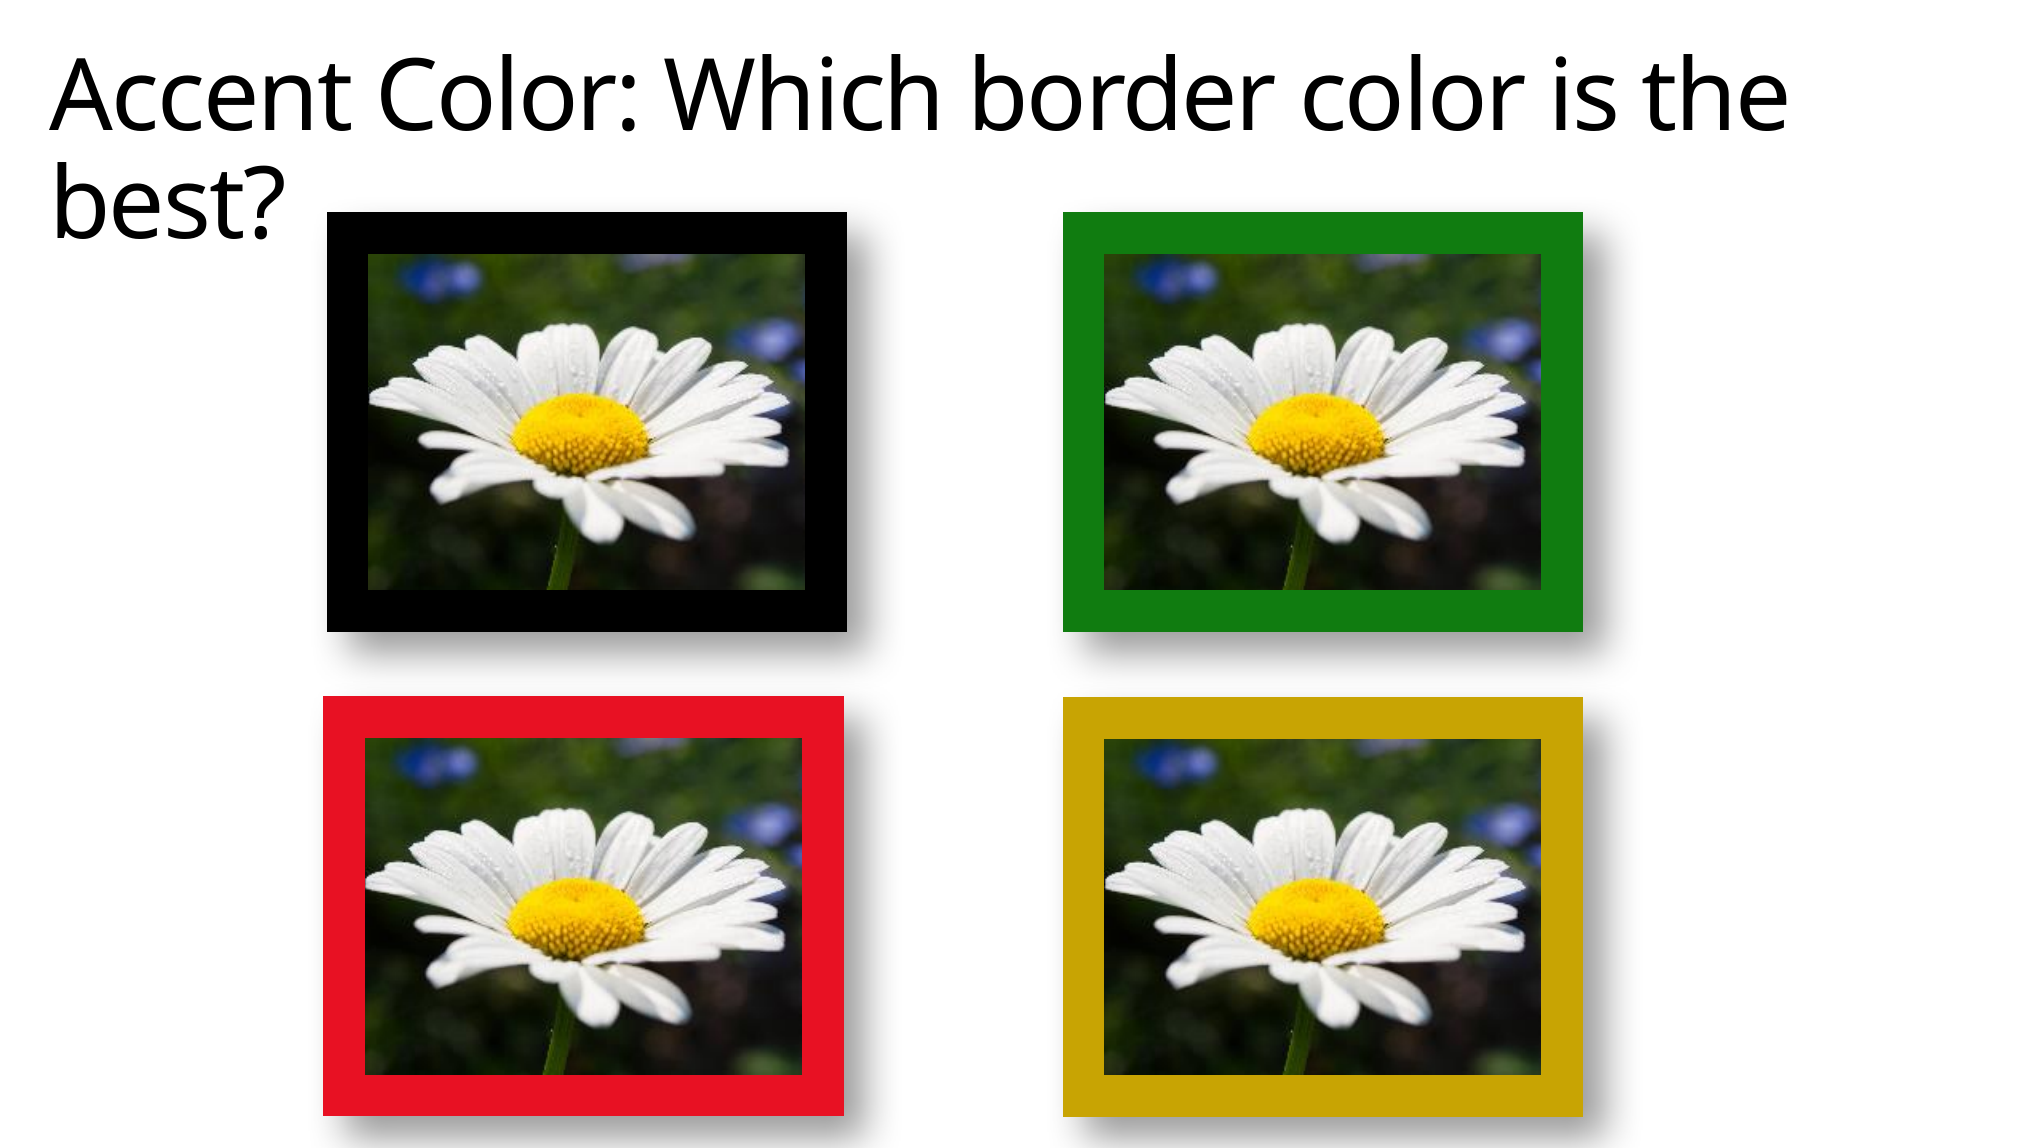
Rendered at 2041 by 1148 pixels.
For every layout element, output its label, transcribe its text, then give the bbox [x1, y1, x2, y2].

picture [1103, 253, 1542, 591]
picture [1103, 738, 1542, 1076]
title Accent Color: Which border color is the best? [25, 29, 2015, 173]
picture [367, 253, 806, 591]
picture [364, 737, 803, 1075]
